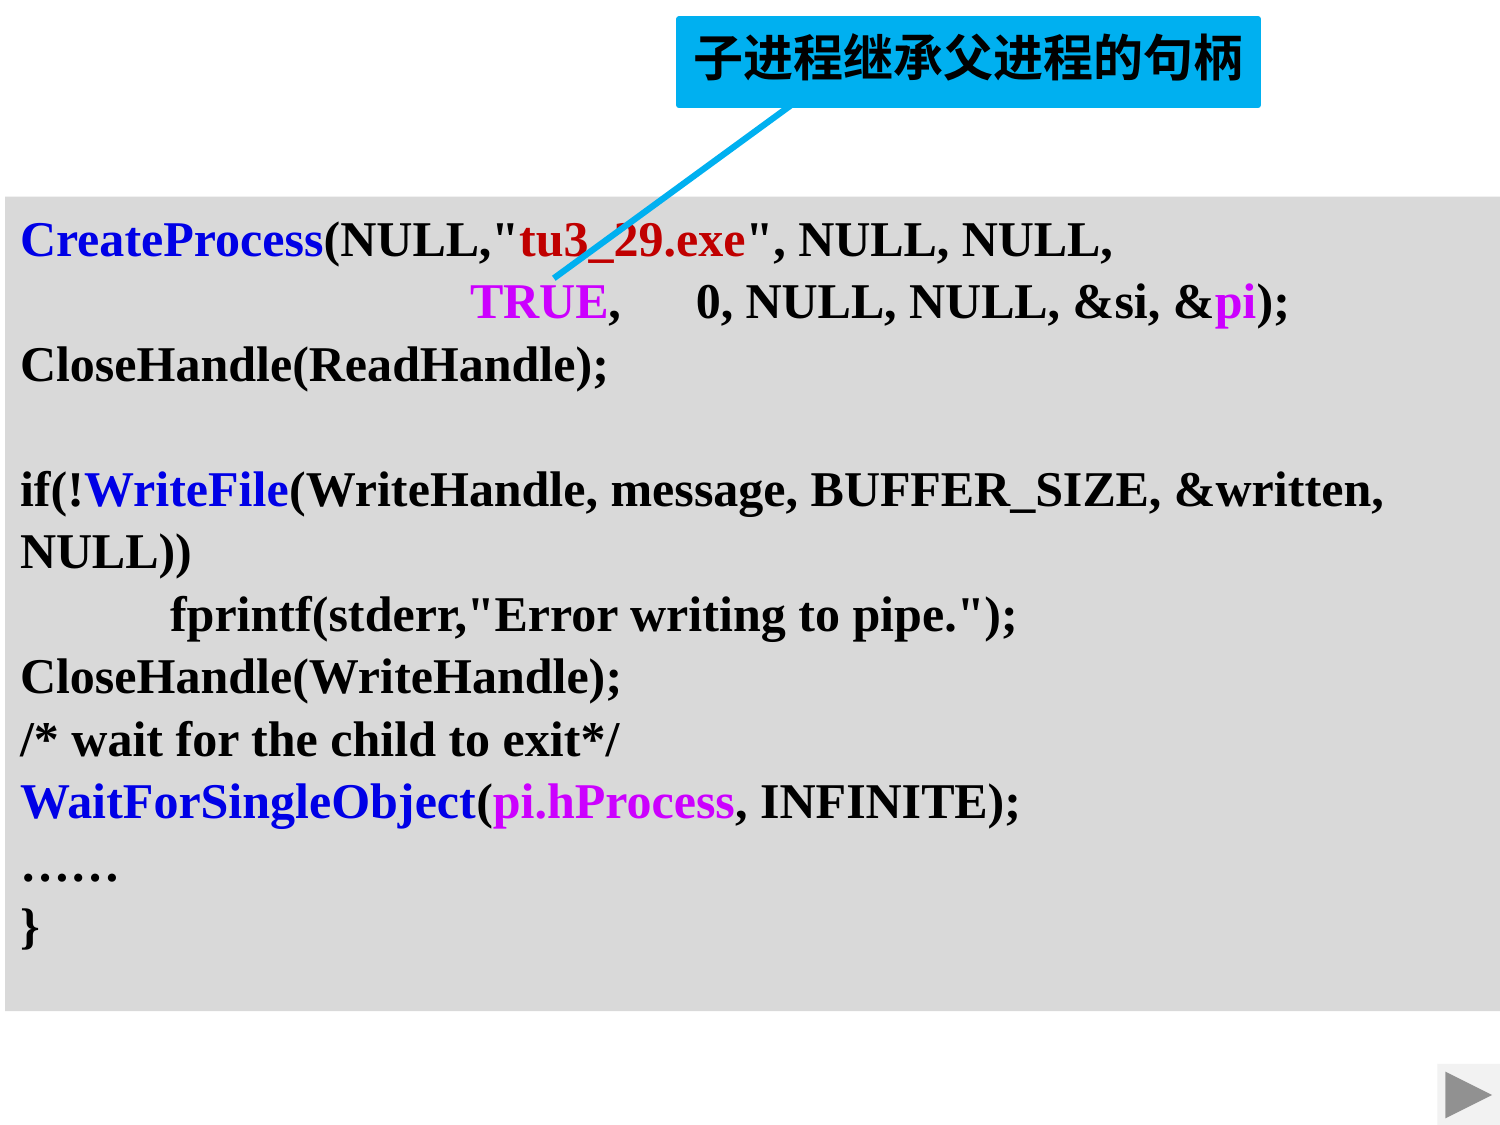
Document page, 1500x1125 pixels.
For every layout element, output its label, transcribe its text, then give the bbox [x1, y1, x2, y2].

text_box CreateProcess(NULL,"tu3_29.exe", NULL, NULL, TRUE, 0, NULL, NULL, &si, &pi); CloseHandle(ReadHandle); if(!WriteFile(WriteHandle, message, BUFFER_SIZE, &written, NULL)) fprintf(stderr,"Error writing to pipe."); CloseHandle(WriteHandle); /* wait for the child to exit*/ WaitForSingleObject(pi.hProcess, INFINITE); …… } [5, 196, 1500, 1012]
text_box 子进程继承父进程的句柄 [556, 19, 1258, 277]
text_box [1437, 1063, 1500, 1125]
